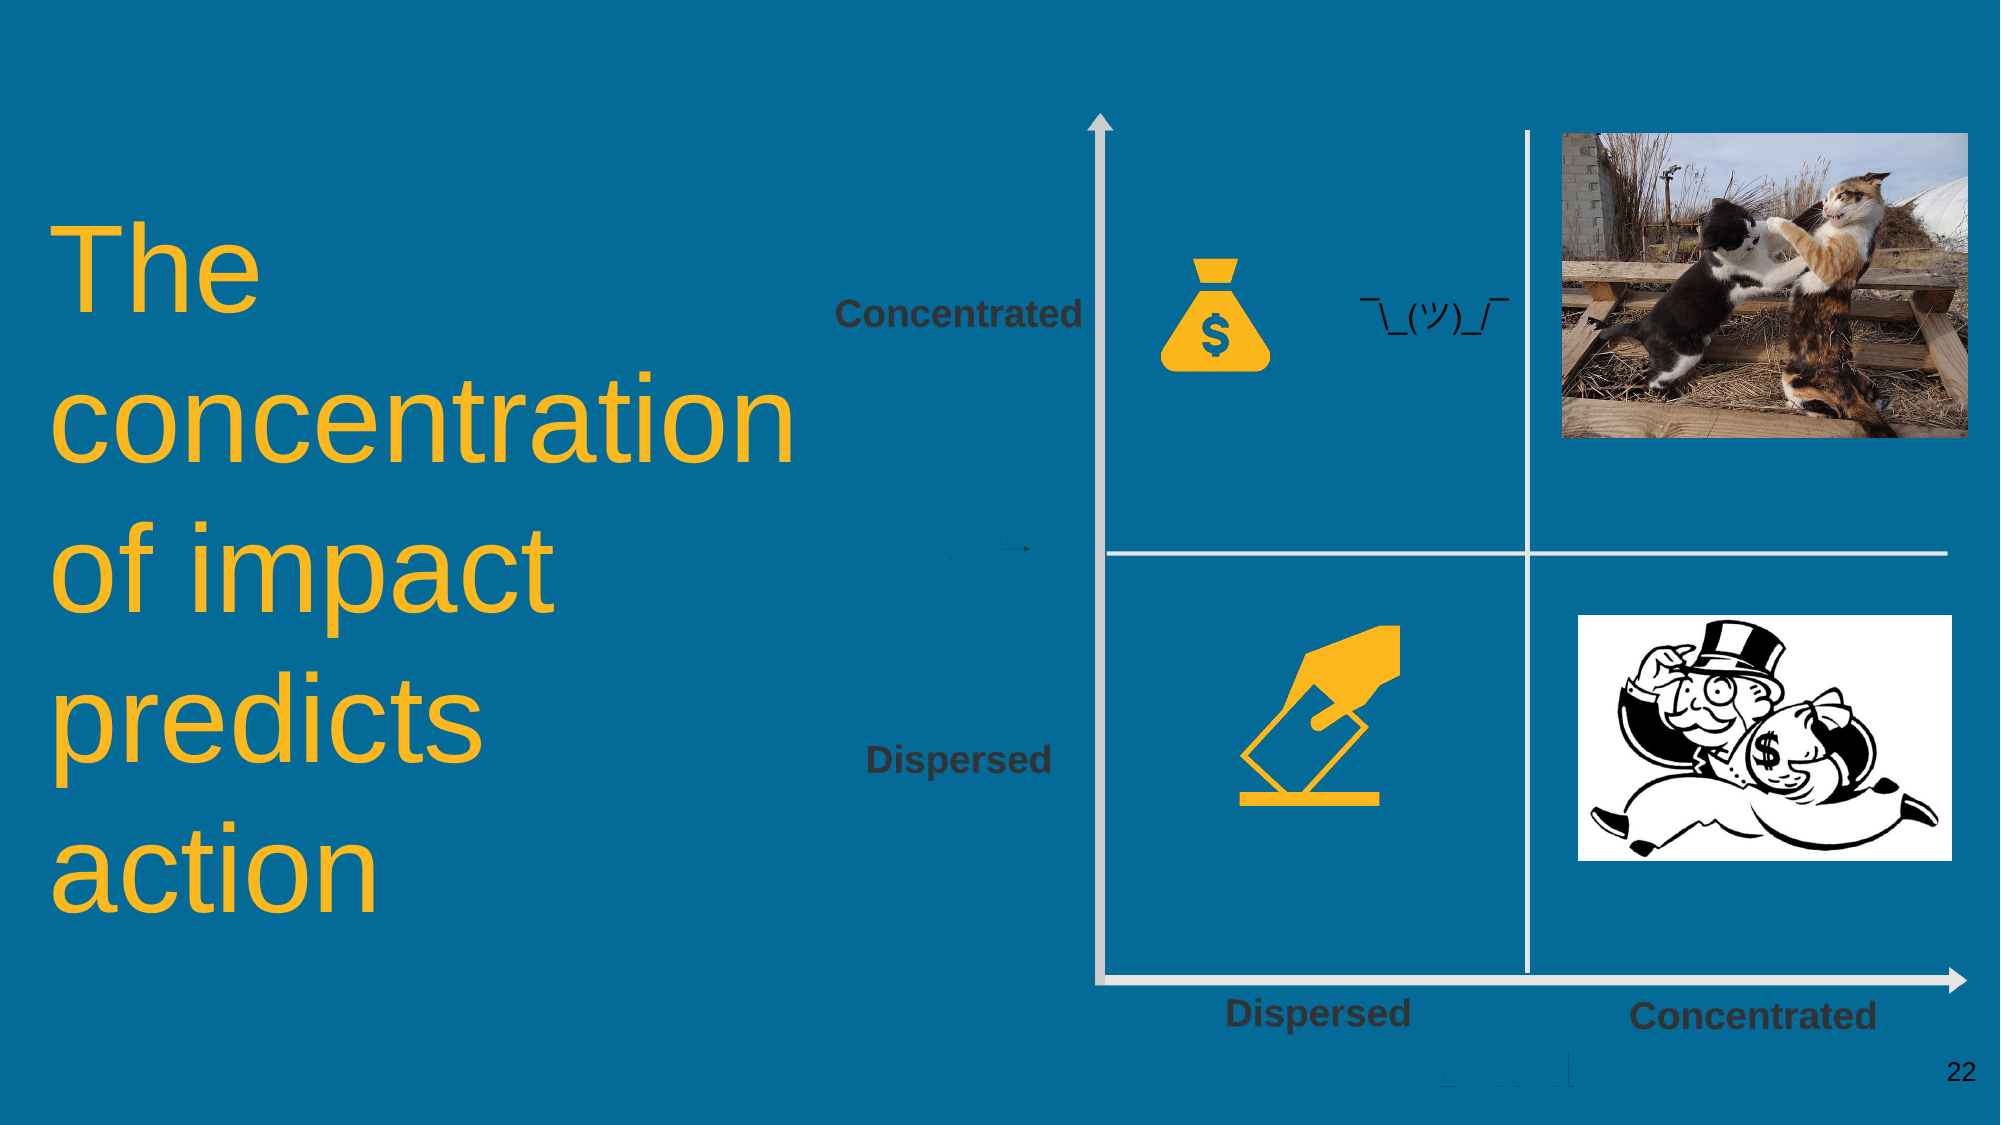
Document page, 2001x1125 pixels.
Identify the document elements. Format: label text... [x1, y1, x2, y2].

picture [974, 753, 984, 772]
picture [1758, 1009, 1768, 1028]
picture [1348, 1006, 1364, 1026]
picture [963, 307, 973, 326]
picture [1040, 307, 1057, 326]
picture [869, 747, 891, 772]
picture [1835, 1009, 1852, 1029]
picture [1403, 999, 1408, 1026]
picture [896, 307, 906, 326]
title The concentration of impact predicts action [0, 0, 775, 1125]
picture [1194, 259, 1237, 282]
picture [897, 753, 901, 772]
picture [1691, 1009, 1701, 1028]
picture [777, 396, 790, 461]
picture [1311, 1006, 1328, 1026]
picture [1659, 1009, 1678, 1029]
picture [912, 307, 928, 326]
picture [1728, 1009, 1745, 1029]
picture [1043, 745, 1049, 772]
picture [1267, 1006, 1282, 1026]
picture [1228, 1000, 1250, 1026]
picture [1563, 134, 1967, 437]
picture [1821, 1004, 1831, 1029]
picture [1031, 753, 1042, 772]
picture [1006, 307, 1025, 326]
picture [933, 307, 950, 326]
picture [989, 753, 1005, 773]
picture [1333, 1007, 1344, 1026]
picture [1857, 1009, 1868, 1029]
picture [1869, 1002, 1874, 1028]
picture [1062, 307, 1073, 326]
picture [1256, 1007, 1260, 1026]
picture [1074, 299, 1080, 326]
picture [1391, 1006, 1402, 1026]
picture [936, 753, 947, 772]
picture [1684, 1009, 1689, 1028]
picture [907, 753, 923, 772]
picture [1010, 753, 1027, 772]
picture [956, 307, 961, 326]
picture [992, 307, 1002, 326]
picture [951, 753, 968, 772]
picture [977, 302, 988, 326]
picture [1631, 1003, 1655, 1029]
picture [1089, 115, 1966, 992]
picture [865, 307, 884, 326]
picture [1027, 302, 1037, 326]
picture [1288, 1007, 1294, 1034]
picture [837, 300, 860, 326]
picture [1750, 1009, 1756, 1028]
picture [1772, 1005, 1782, 1029]
picture [1161, 291, 1270, 371]
picture [1800, 1009, 1819, 1029]
picture [1369, 1006, 1386, 1026]
picture [1579, 616, 1951, 860]
picture [1706, 1009, 1723, 1029]
picture [889, 307, 895, 326]
picture [1240, 626, 1399, 805]
picture [1787, 1009, 1797, 1028]
picture [929, 753, 935, 780]
picture [1295, 1006, 1306, 1026]
